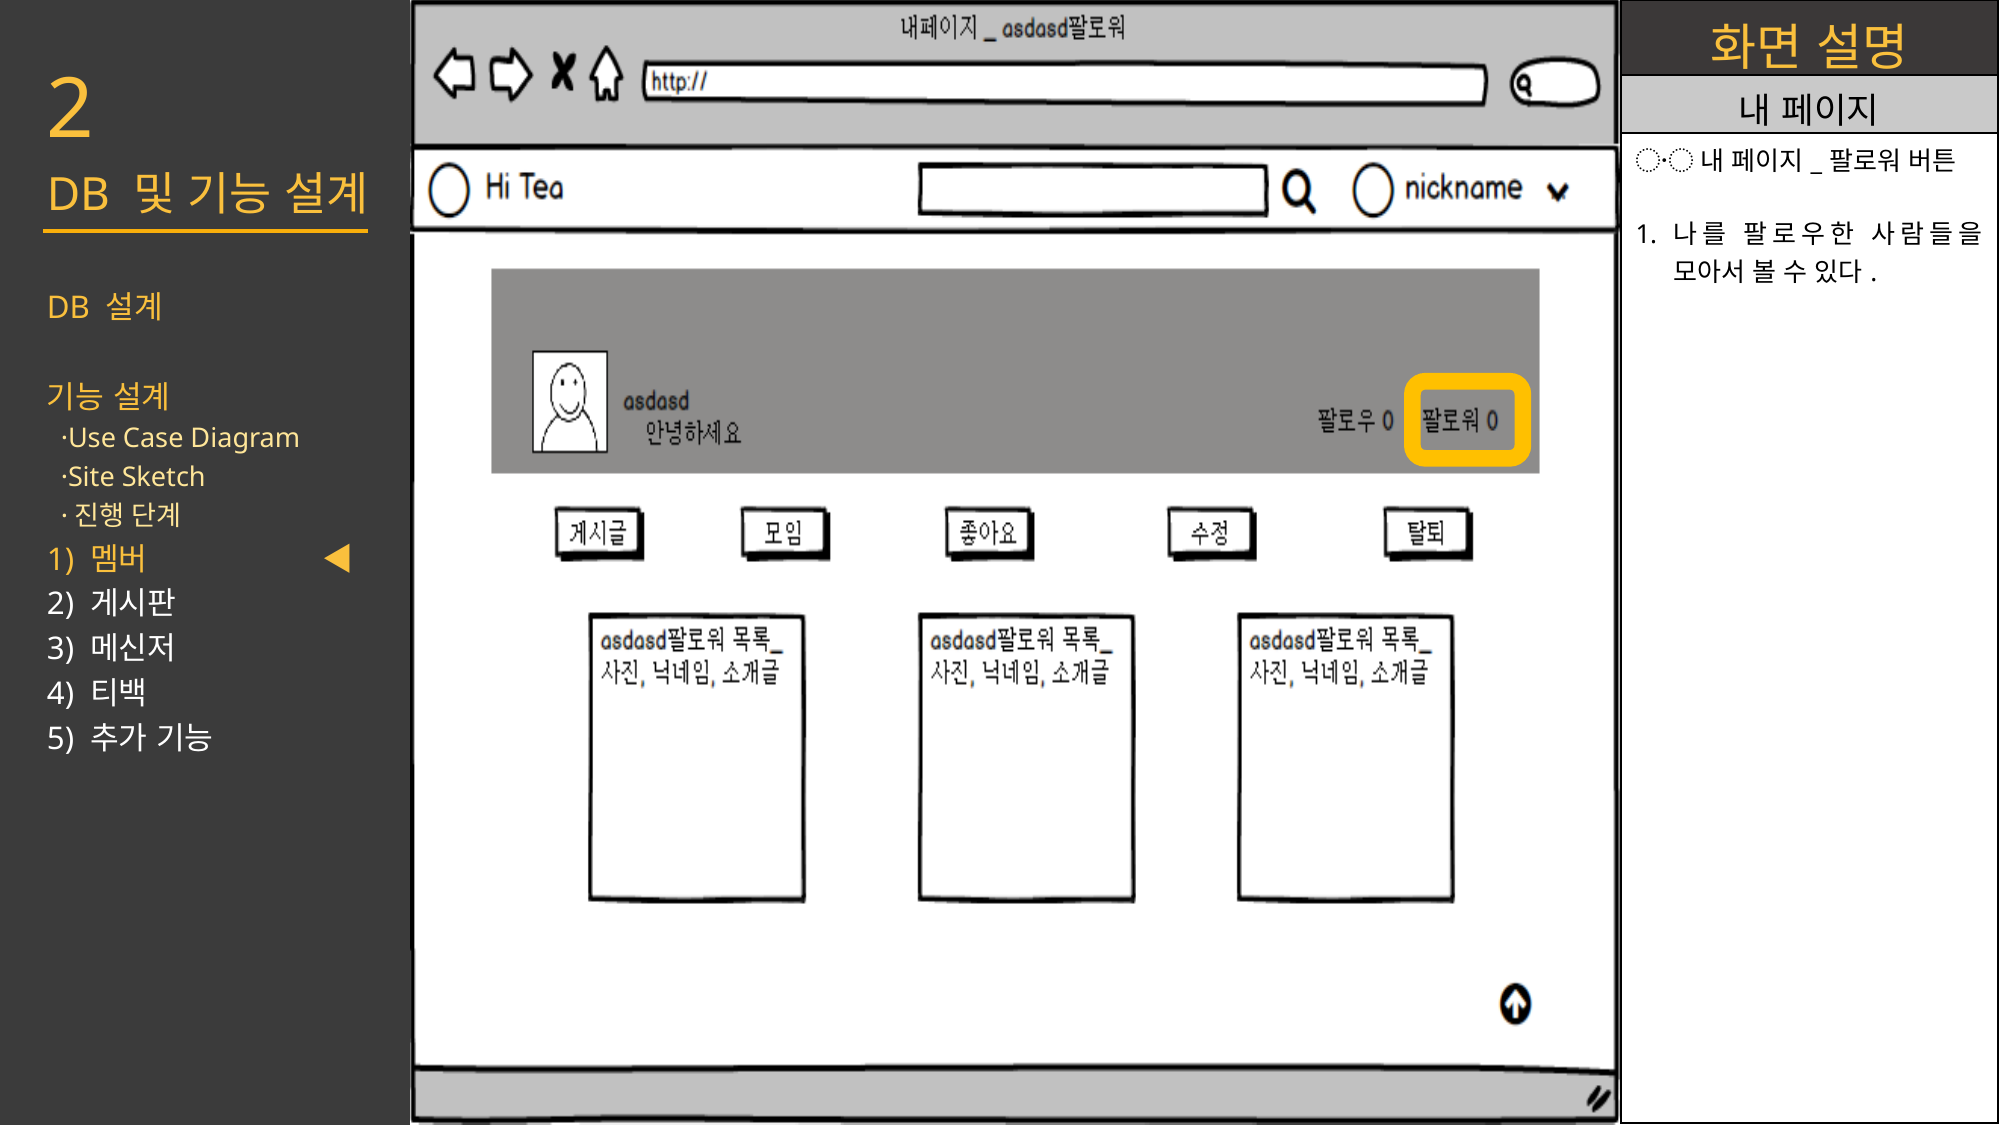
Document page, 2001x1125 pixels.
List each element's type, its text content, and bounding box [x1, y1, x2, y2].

picture [410, 0, 1620, 1125]
table_cell 내 페이지 [1622, 76, 1997, 132]
table_cell 〮 내 페이지_팔로워 버튼 나를 팔로우한 사람들을 모아서 볼 수 있다. [1622, 134, 1997, 1122]
text_box [0, 0, 410, 1125]
text_box 2 DB 및 기능 설계 DB 설계 기능 설계 ·Use Case Diagram ·Site Sketch ·진행 단계 1) 멤버 ◀ 2) 게시판 3) 메신저 4) 티백 5) 추가 기능 [32, 26, 384, 763]
table_header 화면 설명 [1622, 1, 1997, 74]
